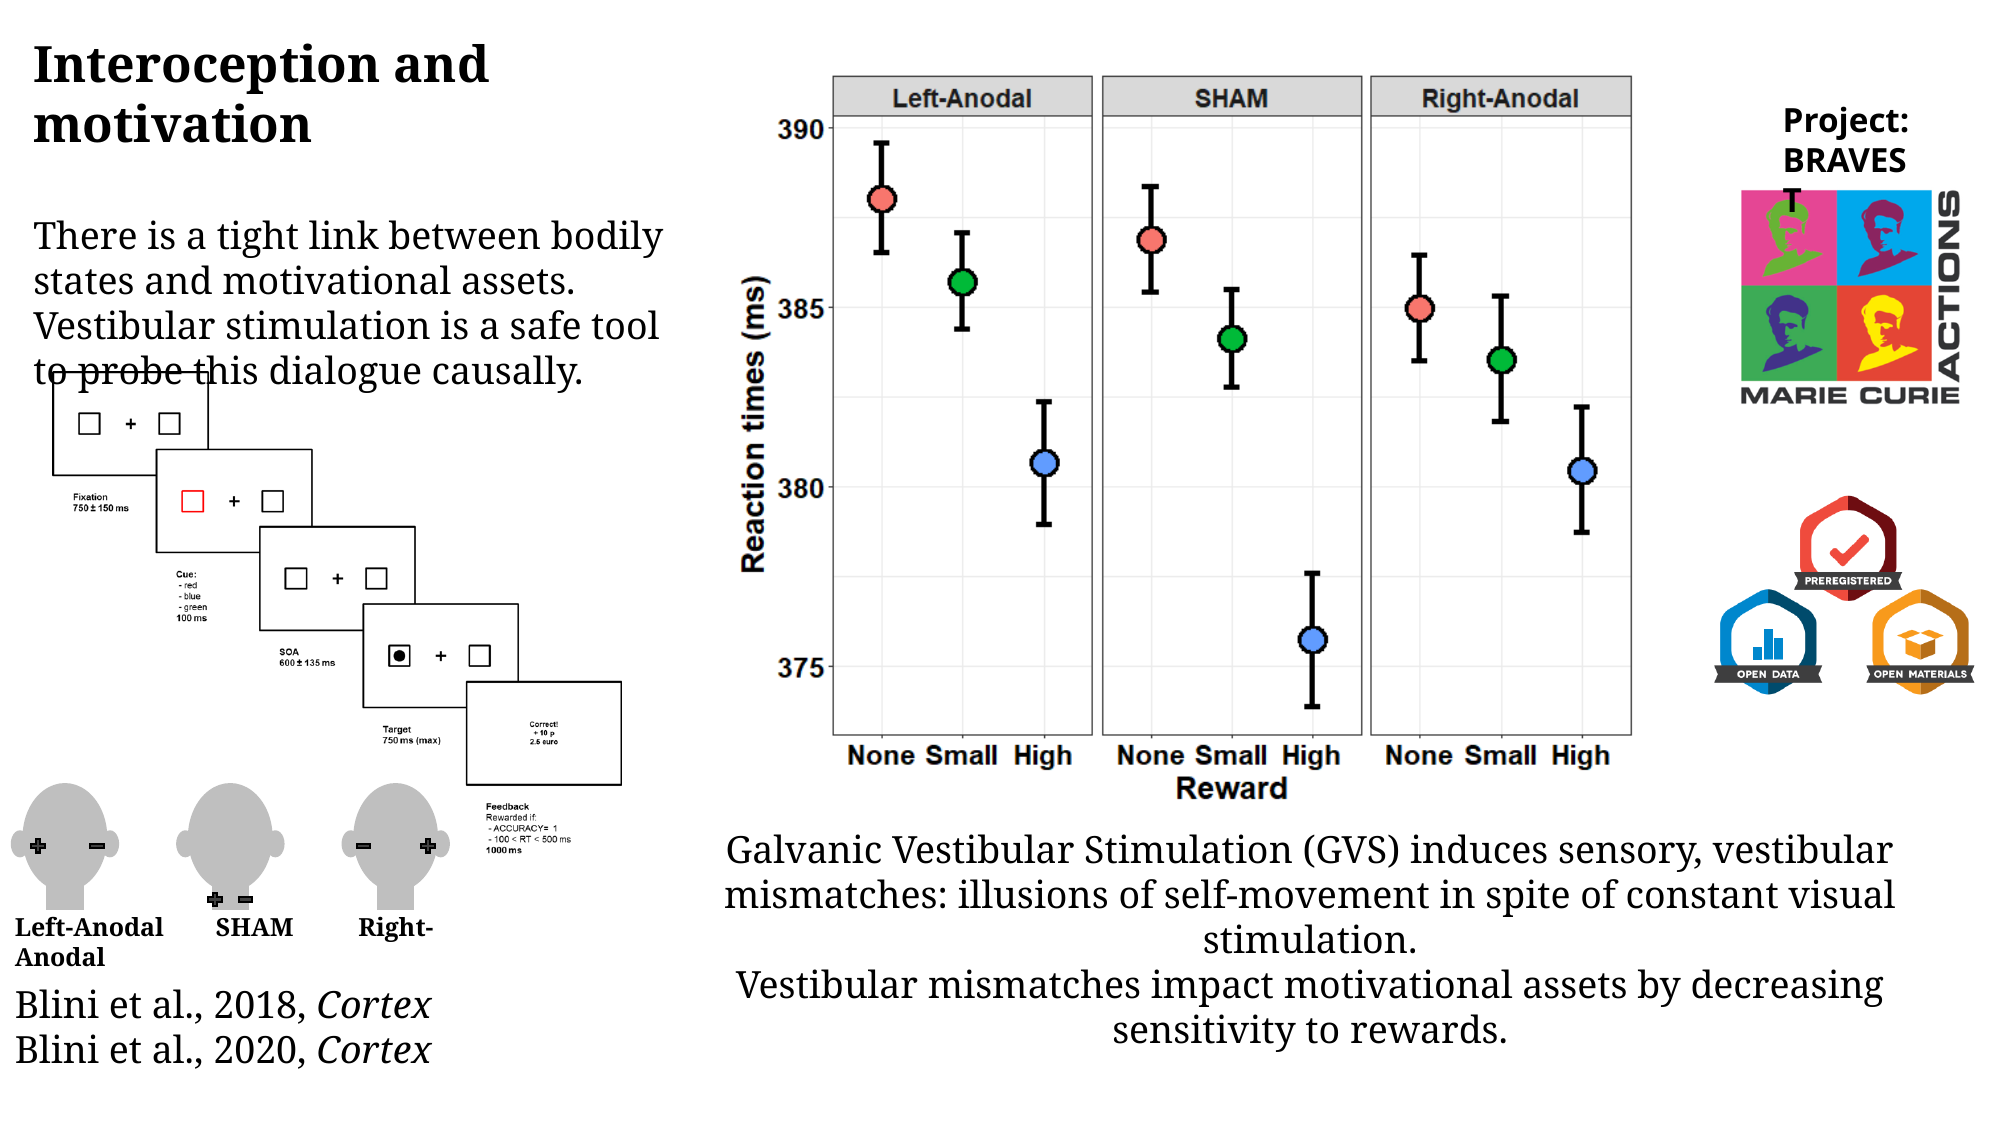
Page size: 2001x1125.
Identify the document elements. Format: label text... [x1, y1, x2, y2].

text_box Interoception and motivation There is a tight link between bodily states and motivational assets. Vestibular stimulation is a safe tool to probe this dialogue causally. [18, 24, 684, 535]
picture [52, 371, 622, 860]
text_box Galvanic Vestibular Stimulation (GVS) induces sensory, vestibular mismatches: illusions of self-movement in spite of constant visual stimulation. Vestibular mismatches impact motivational assets by decreasing sensitivity to rewards. [696, 819, 1925, 1059]
picture [1702, 479, 1985, 708]
text_box Blini et al., 2018, Cortex Blini et al., 2020, Cortex [0, 973, 614, 1079]
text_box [0, 784, 497, 950]
text_box Project: BRAVEST [1767, 91, 1934, 187]
picture [739, 59, 1651, 820]
picture [1736, 187, 1965, 409]
